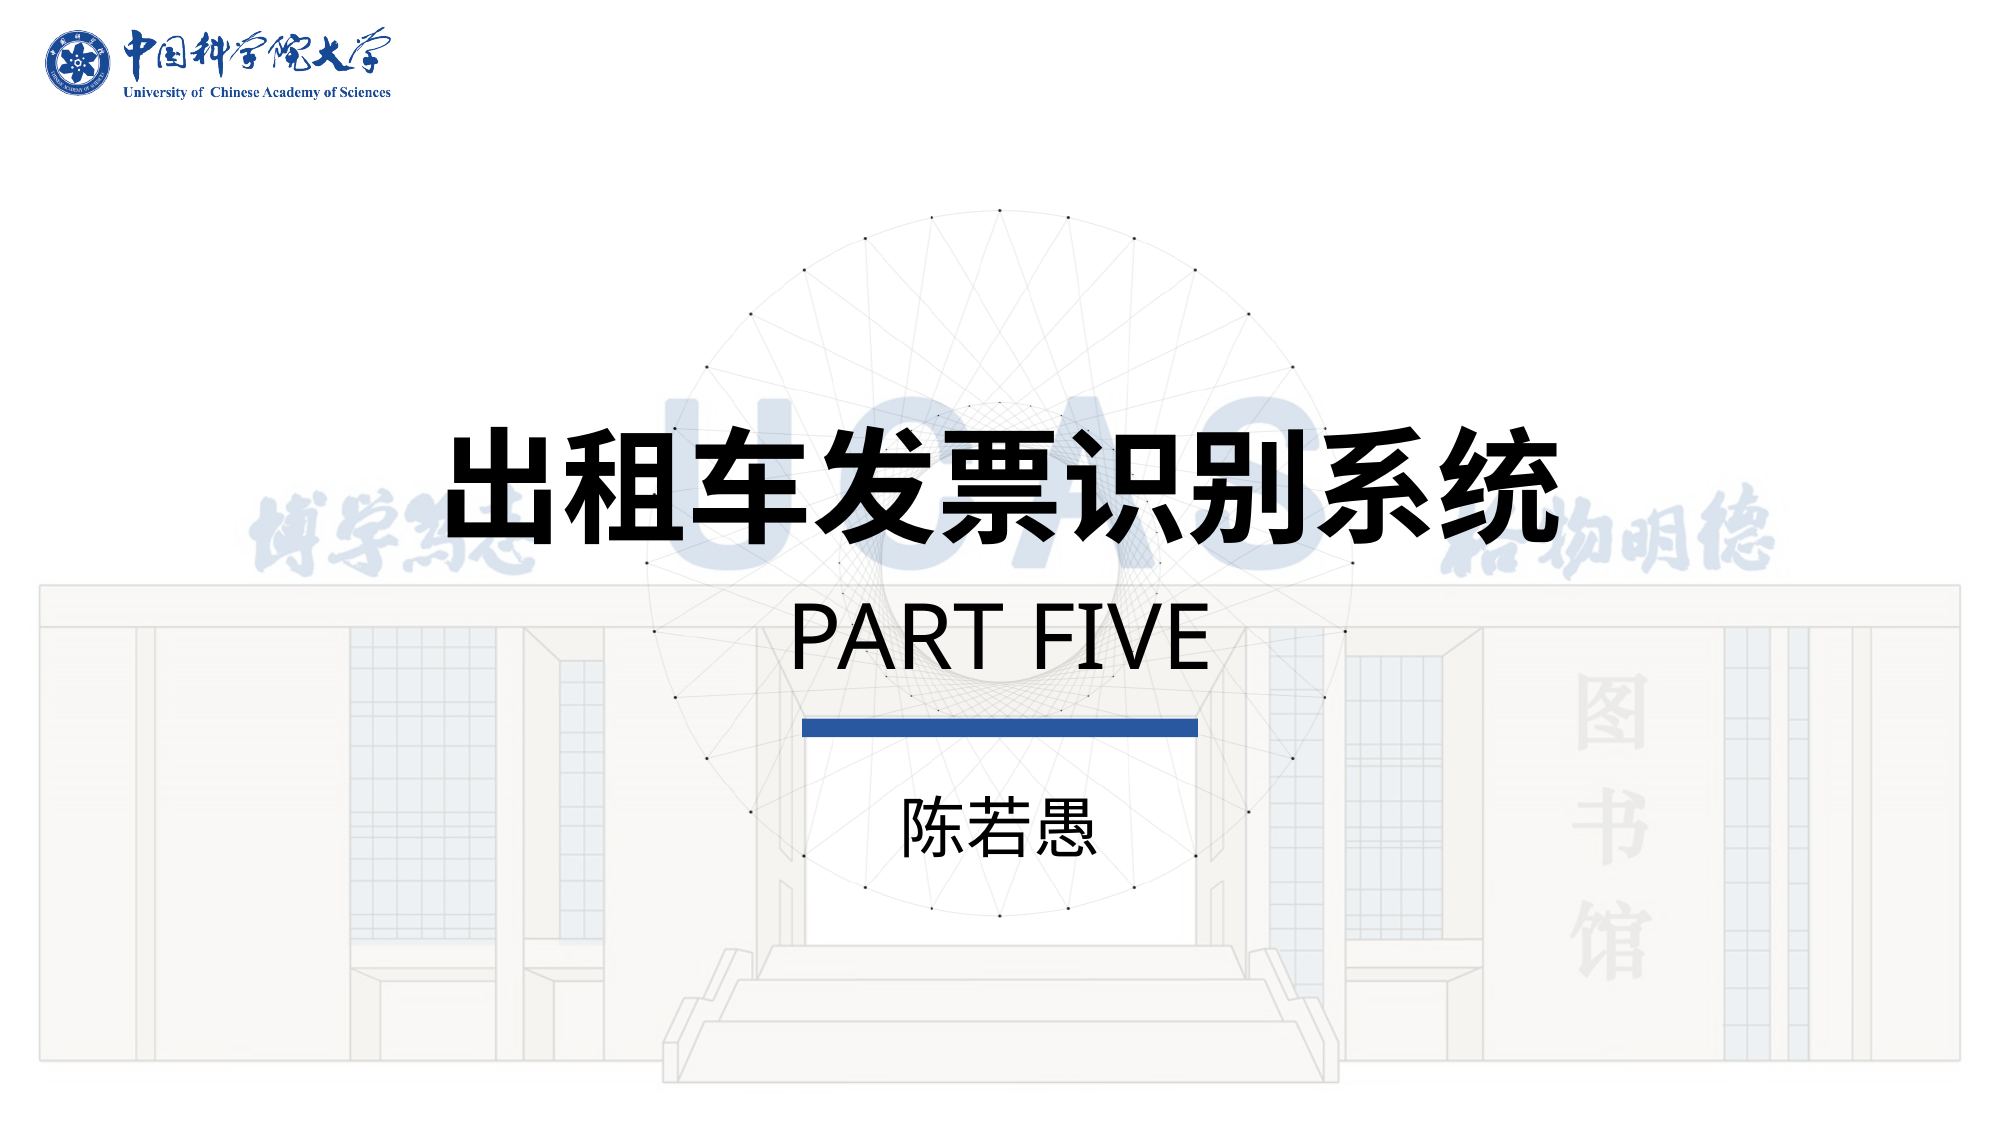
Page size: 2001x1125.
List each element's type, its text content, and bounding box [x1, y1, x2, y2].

list PART FIVE [381, 581, 1619, 699]
picture [663, 699, 1348, 932]
text_box [801, 718, 1199, 738]
picture [672, 193, 1339, 404]
text_box 陈若愚 [885, 777, 1115, 873]
picture [45, 27, 391, 100]
list 出租车发票识别系统 [349, 404, 1651, 583]
